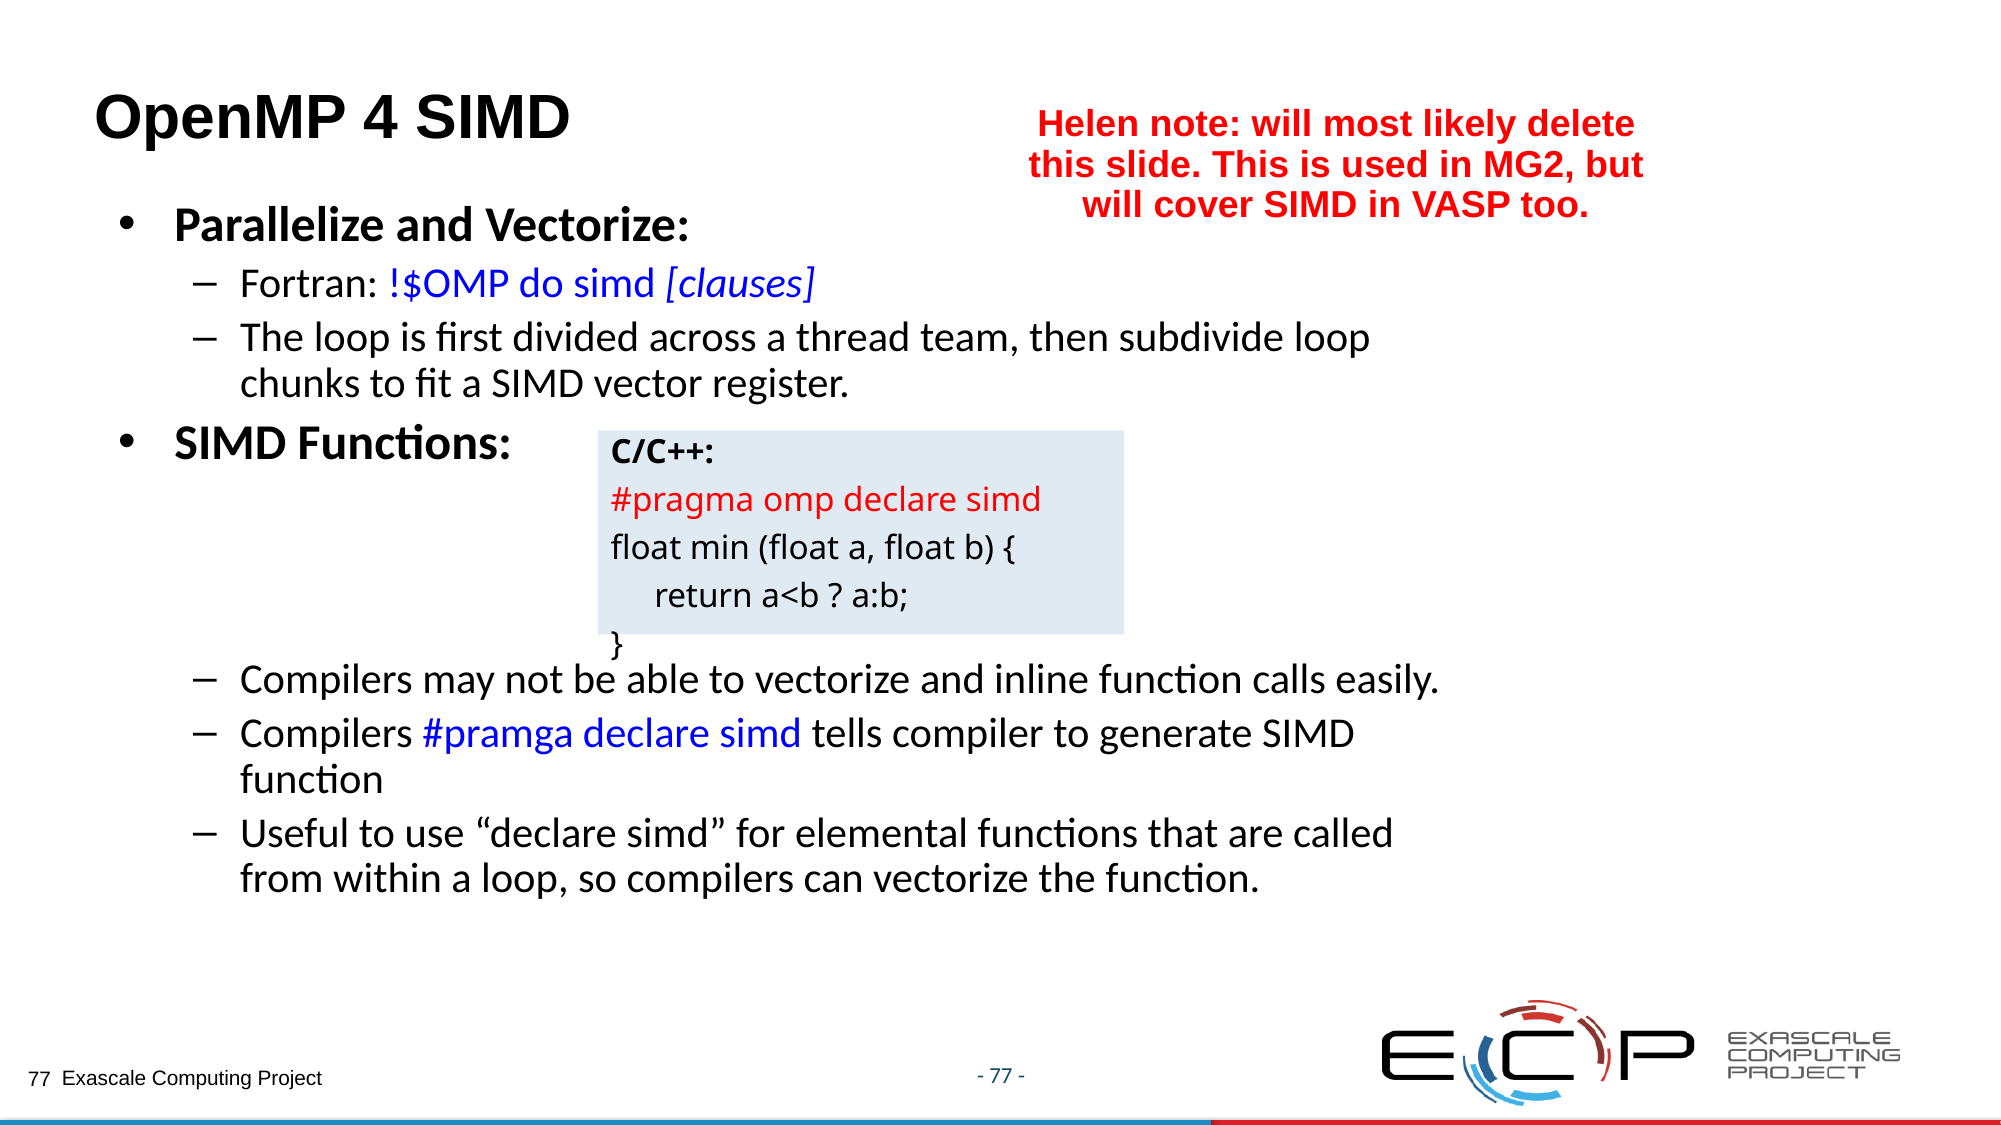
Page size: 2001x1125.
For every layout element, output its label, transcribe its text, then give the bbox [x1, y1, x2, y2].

slide_number - 77 - [925, 1044, 1078, 1105]
text_box Helen note: will most likely delete this slide. This is used in MG2, but will cover SIMD in VASP too. [1001, 97, 1672, 234]
title OpenMP 4 SIMD [78, 24, 1198, 152]
list Parallelize and Vectorize: Fortran: !$OMP do simd [clauses] The loop is first divided across a thread team, then subdivide loop chunks to fit a SIMD vector register. SIMD Functions: Compilers may not be able to vectorize and inline function calls easily. Compilers #pramga declare simd tells compiler to generate SIMD function Useful to use “declare simd” for elemental functions that are called from within a loop, so compilers can vectorize the function. [102, 190, 1479, 1021]
text_box C/C++: #pragma omp declare simd float min (float a, float b) { return a<b ? a:b; } [598, 430, 1125, 635]
picture [1382, 1000, 1900, 1106]
